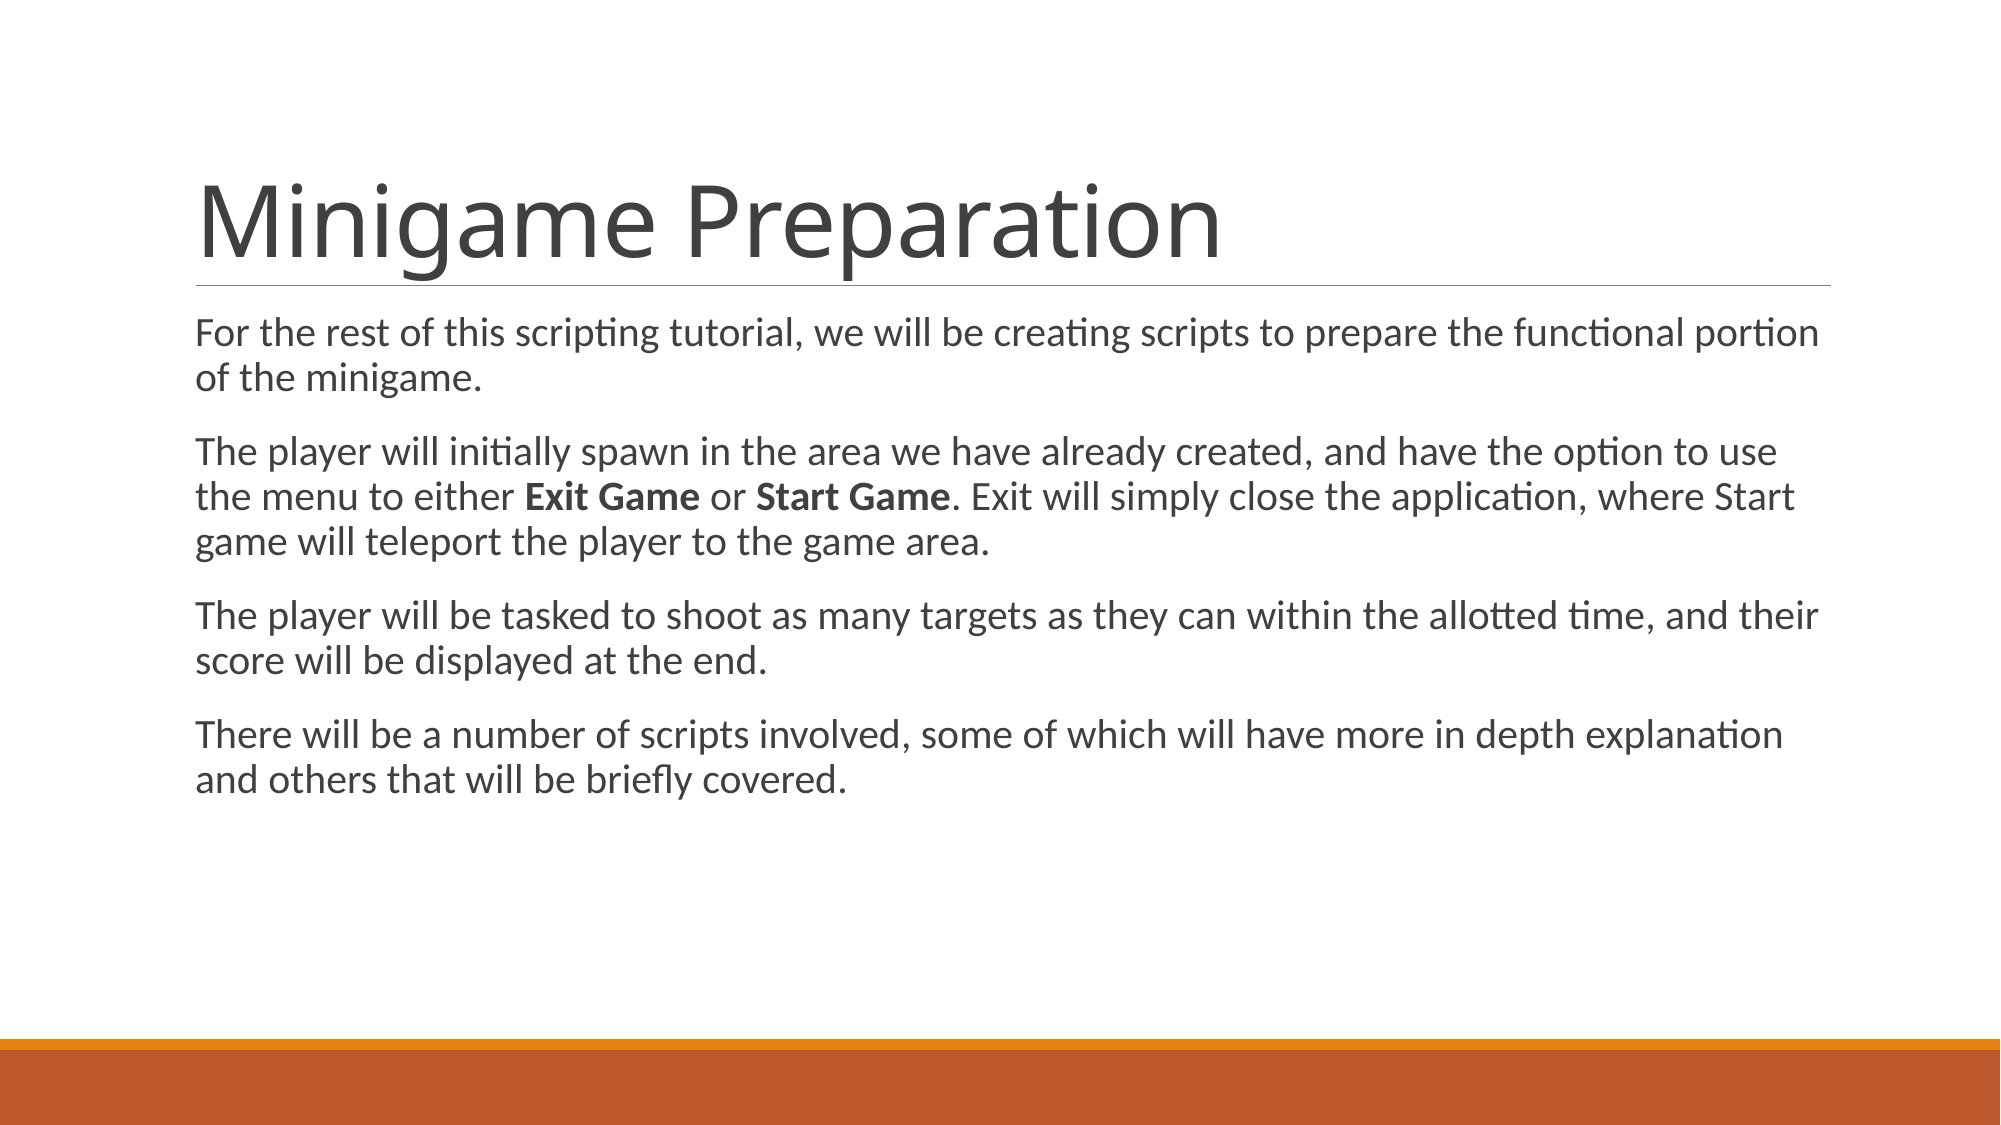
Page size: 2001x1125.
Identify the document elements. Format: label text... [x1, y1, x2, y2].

title Minigame Preparation [180, 47, 1830, 285]
list For the rest of this scripting tutorial, we will be creating scripts to prepare the functional portion of the minigame. The player will initially spawn in the area we have already created, and have the option to use the menu to either Exit Game or Start Game. Exit will simply close the application, where Start game will teleport the player to the game area. The player will be tasked to shoot as many targets as they can within the allotted time, and their score will be displayed at the end. There will be a number of scripts involved, some of which will have more in depth explanation and others that will be briefly covered. [180, 302, 1830, 963]
